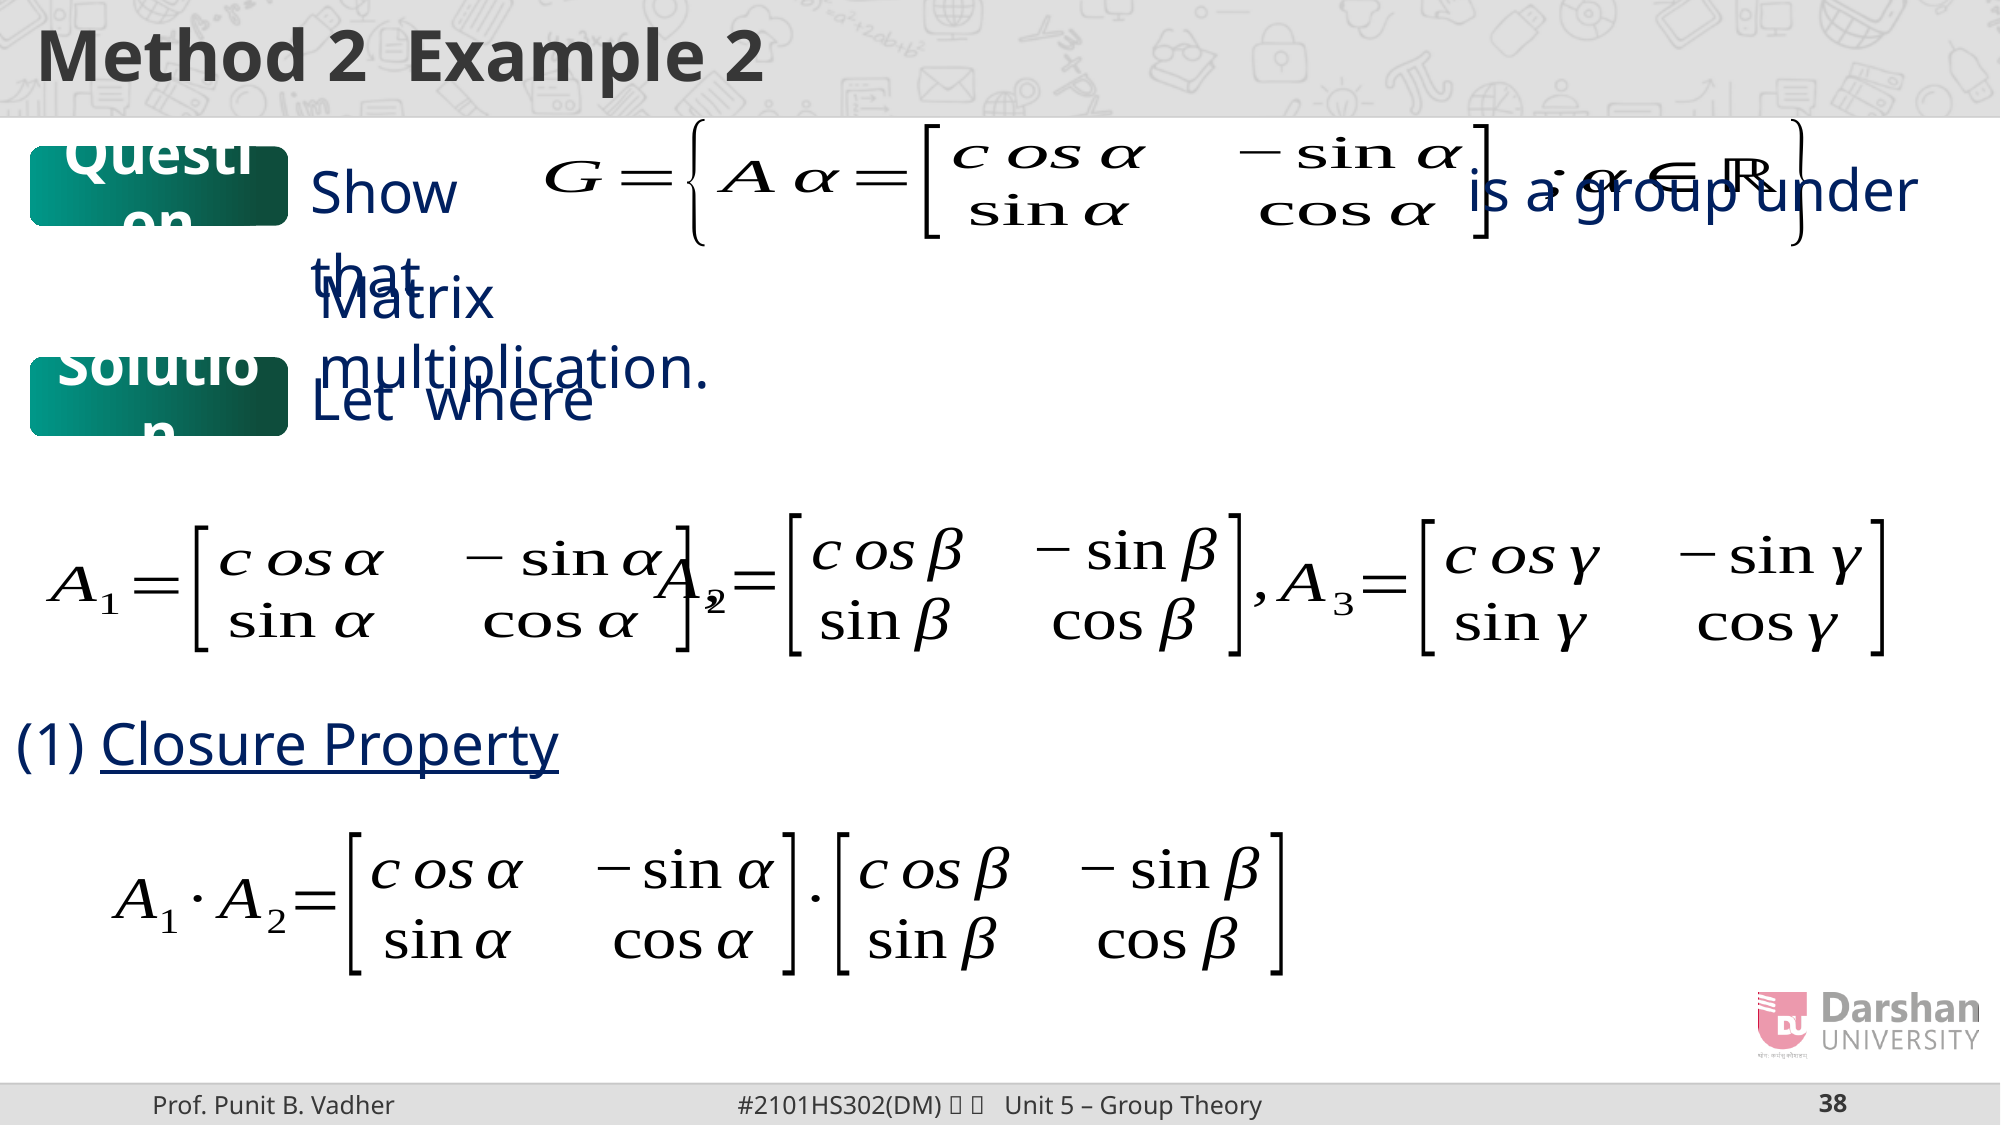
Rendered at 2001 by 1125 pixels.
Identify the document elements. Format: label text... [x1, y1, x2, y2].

text_box Show that [295, 134, 579, 230]
text_box solution [1758, 992, 1979, 1059]
text_box Solution [29, 357, 289, 437]
text_box (1) Closure Property [1, 699, 589, 785]
text_box is a group under [1437, 132, 2000, 228]
text_box Question [29, 146, 289, 226]
text_box Matrix multiplication. [304, 252, 869, 408]
